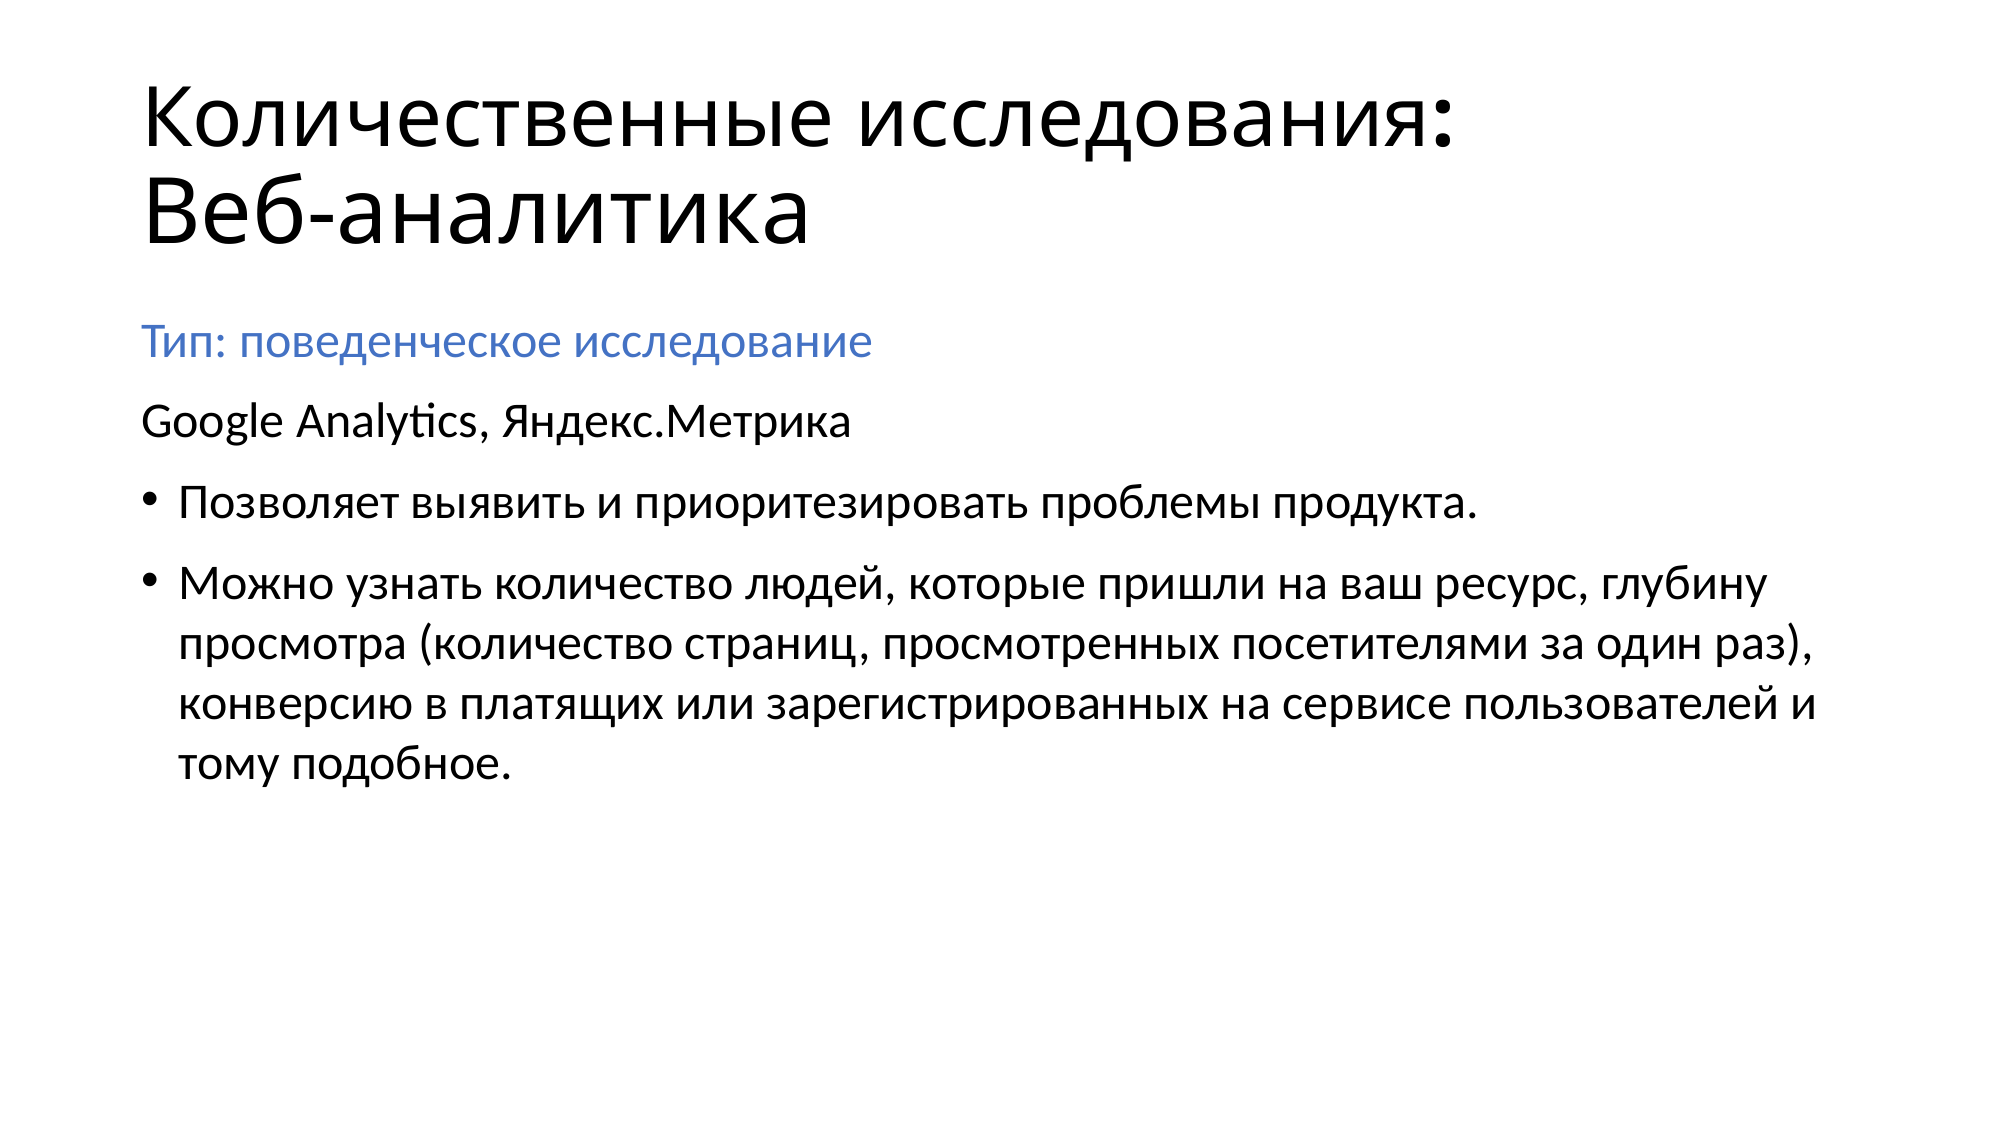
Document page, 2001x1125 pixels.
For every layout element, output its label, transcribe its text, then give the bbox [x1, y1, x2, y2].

list Тип: поведенческое исследование Google Analytics, Яндекс.Метрика Позволяет выявить и приоритезировать проблемы продукта. Можно узнать количество людей, которые пришли на ваш ресурс, глубину просмотра (количество страниц, просмотренных посетителями за один раз), конверсию в платящих или зарегистрированных на сервисе пользователей и тому подобное. [126, 299, 1863, 1014]
title Количественные исследования: Веб-аналитика [126, 59, 1863, 278]
